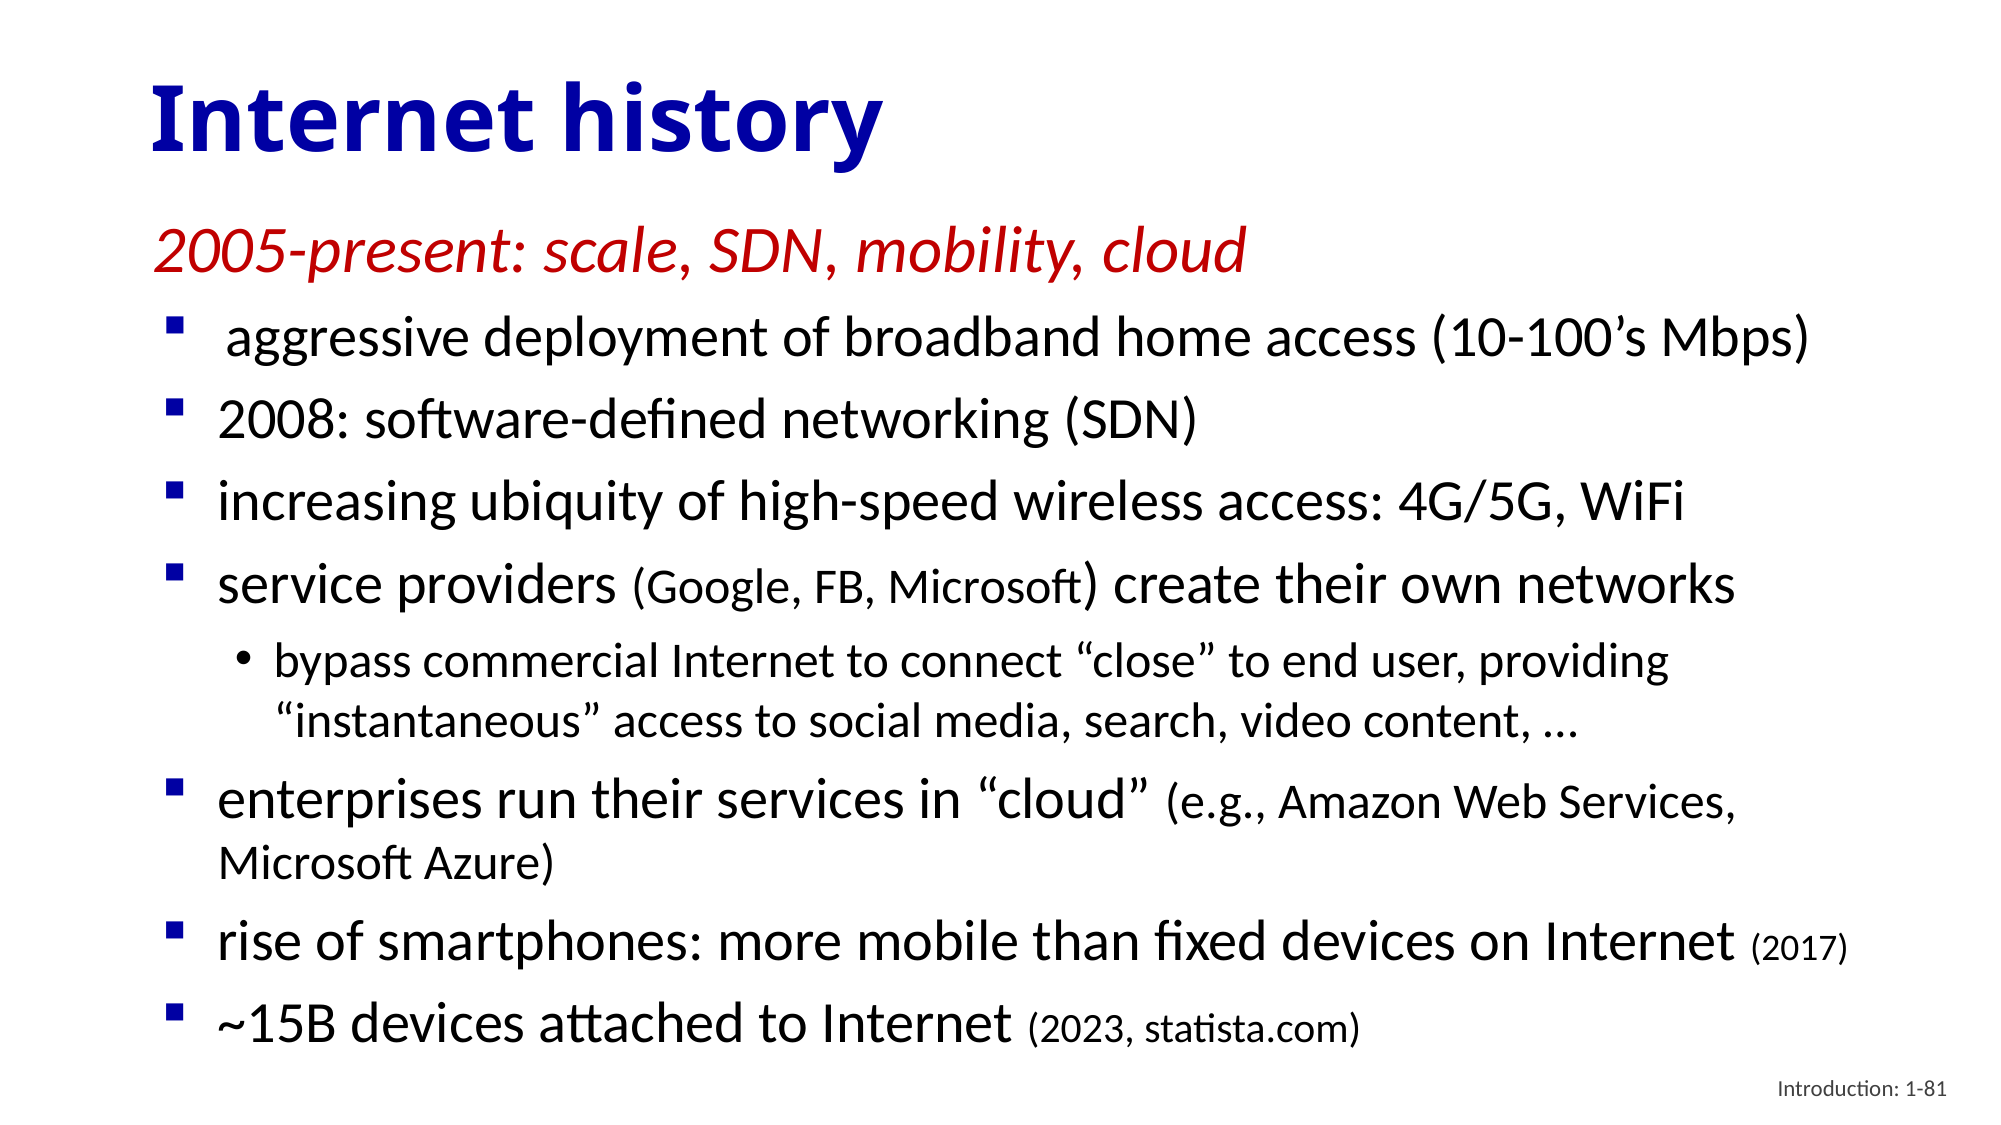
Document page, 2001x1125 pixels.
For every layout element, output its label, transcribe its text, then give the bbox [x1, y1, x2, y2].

text_box 2005-present: scale, SDN, mobility, cloud [137, 198, 1265, 294]
slide_number Introduction: 1-81 [1512, 1056, 1963, 1117]
text_box aggressive deployment of broadband home access (10-100’s Mbps) 2008: software-defined networking (SDN) increasing ubiquity of high-speed wireless access: 4G/5G, WiFi service providers (Google, FB, Microsoft) create their own networks bypass commercial Internet to connect “close” to end user, providing “instantaneous” access to social media, search, video content, … enterprises run their services in “cloud” (e.g., Amazon Web Services, Microsoft Azure) rise of smartphones: more mobile than fixed devices on Internet (2017) ~15B devices attached to Internet (2023, statista.com) [125, 290, 1953, 1067]
title Internet history [135, 47, 1861, 195]
